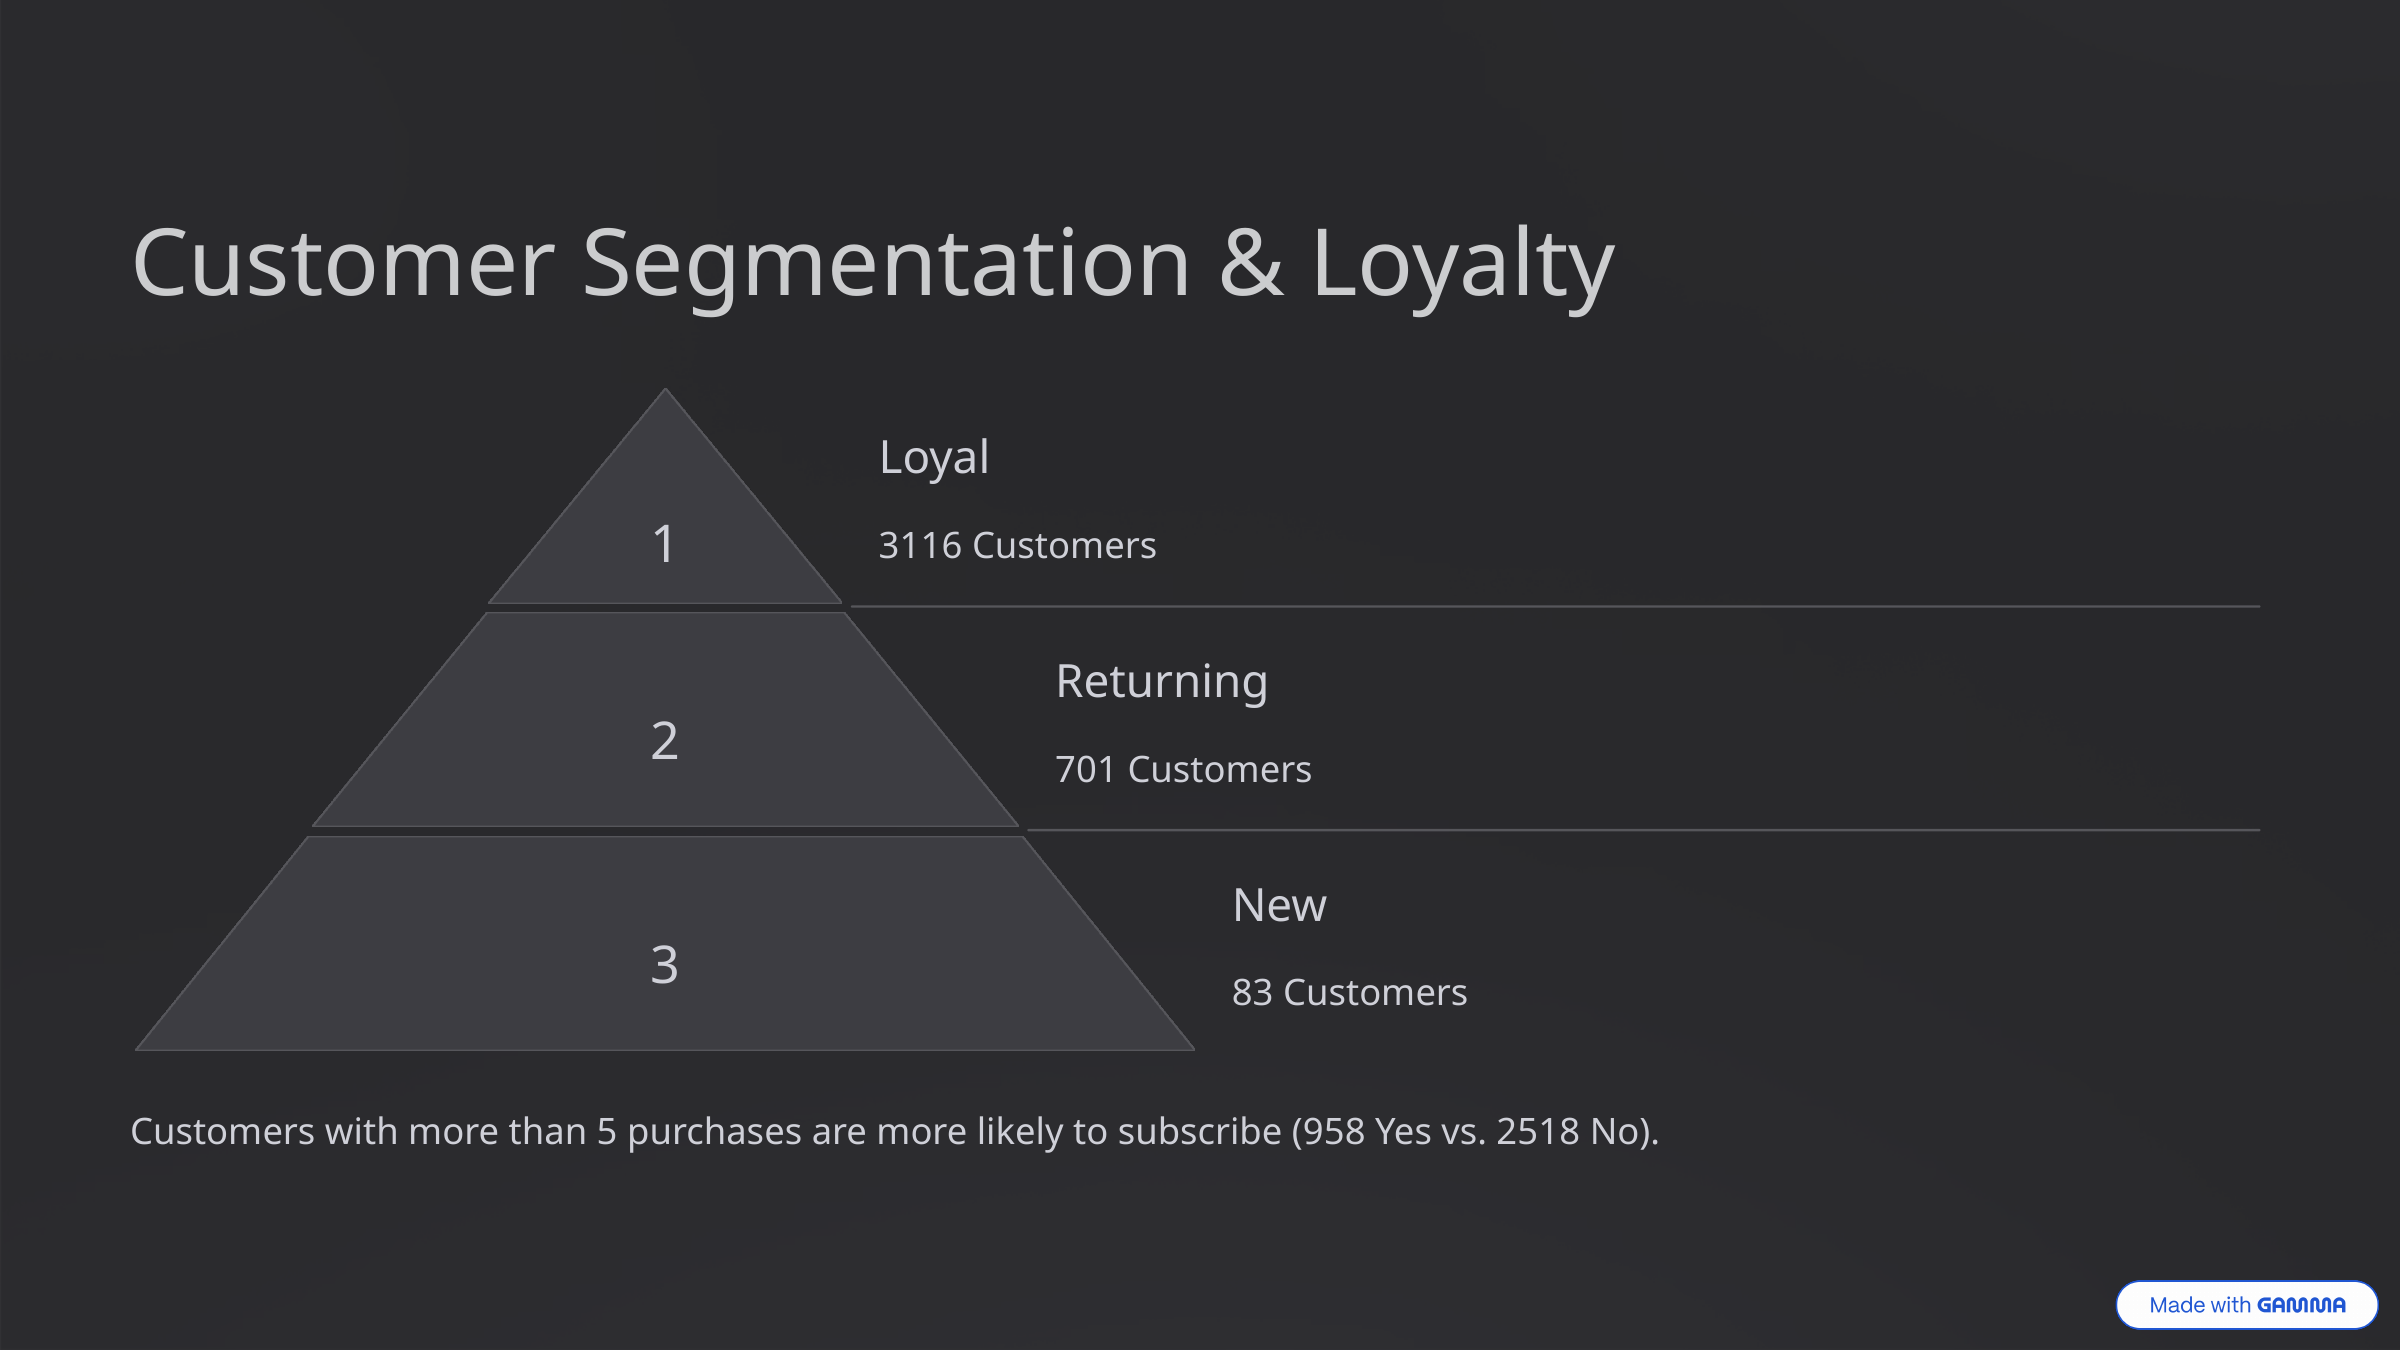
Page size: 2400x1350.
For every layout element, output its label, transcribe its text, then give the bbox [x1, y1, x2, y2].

text_box Loyal [878, 425, 1150, 484]
text_box 701 Customers [1055, 730, 1312, 790]
picture [311, 612, 1019, 827]
text_box Customers with more than 5 purchases are more likely to subscribe (958 Yes vs. 2518 No). [130, 1092, 2270, 1152]
picture [488, 388, 842, 604]
picture [135, 836, 1195, 1051]
text_box New [1231, 873, 1474, 932]
text_box Returning [1055, 649, 1312, 708]
text_box 3116 Customers [878, 506, 1150, 566]
text_box Customer Segmentation & Loyalty [130, 198, 1638, 315]
text_box 83 Customers [1231, 953, 1474, 1014]
picture [2106, 1271, 2389, 1339]
text_box [1027, 828, 2261, 832]
